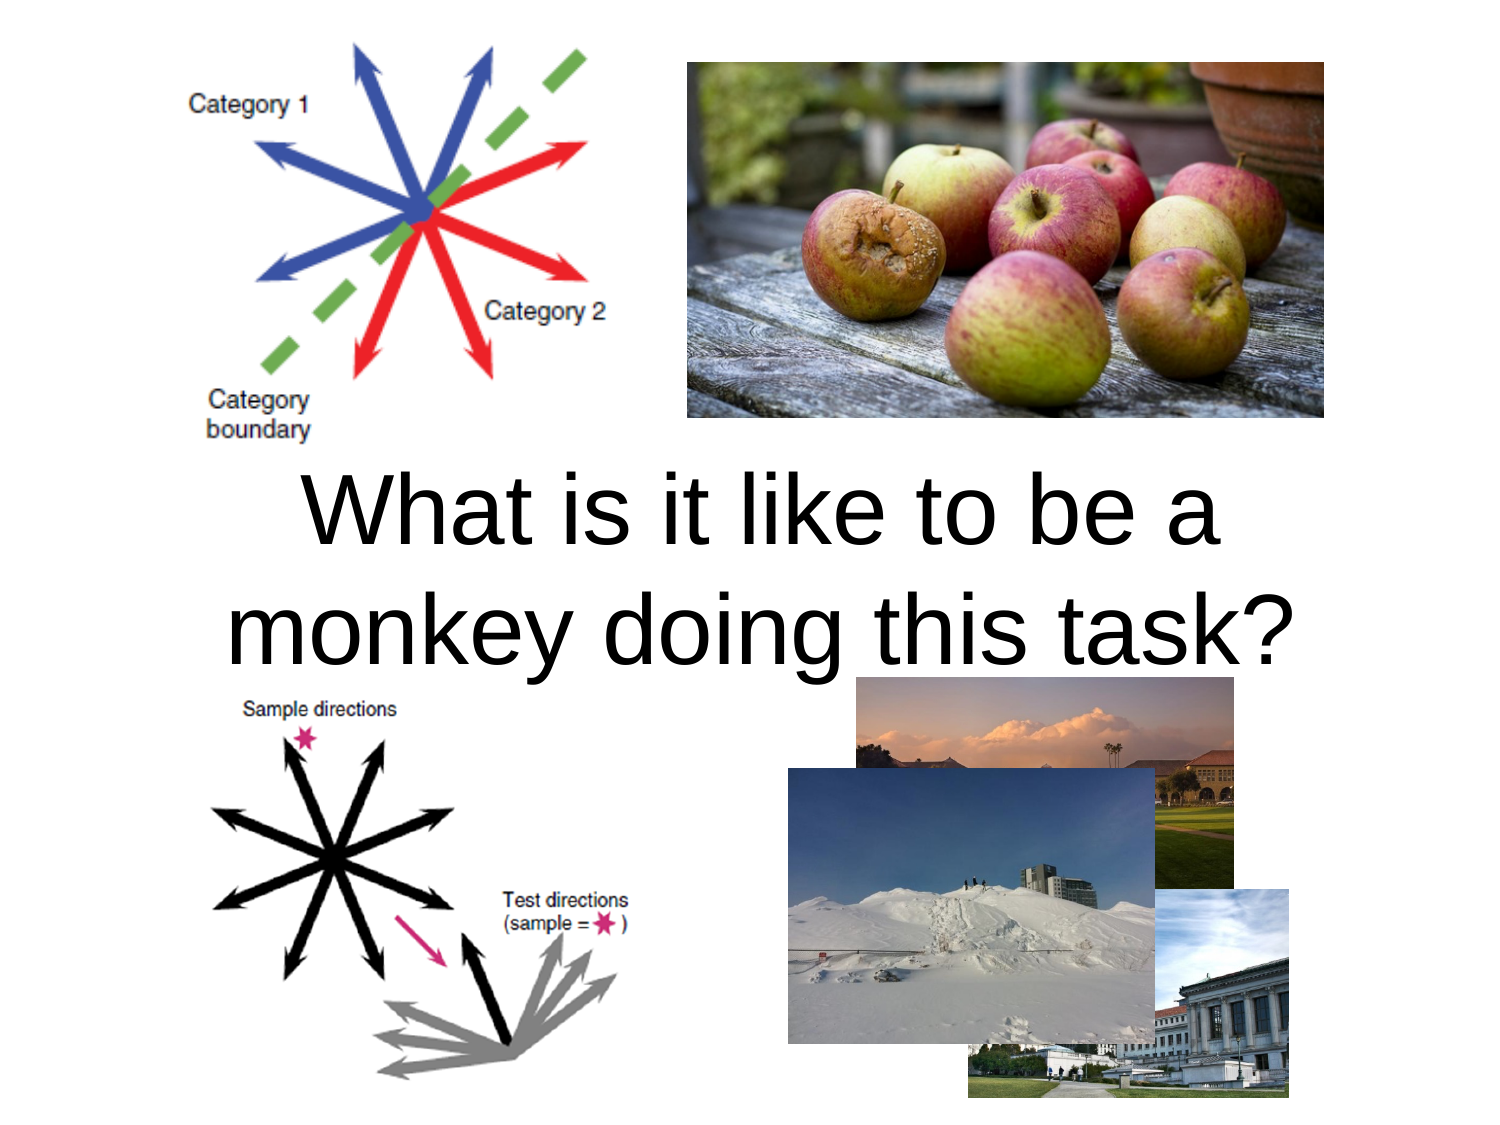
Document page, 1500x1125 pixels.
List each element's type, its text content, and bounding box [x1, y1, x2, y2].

picture [687, 62, 1324, 418]
text_box What is it like to be a monkey doing this task? [210, 437, 1312, 813]
picture [788, 676, 1289, 1098]
picture [203, 691, 635, 1125]
picture [174, 0, 663, 535]
